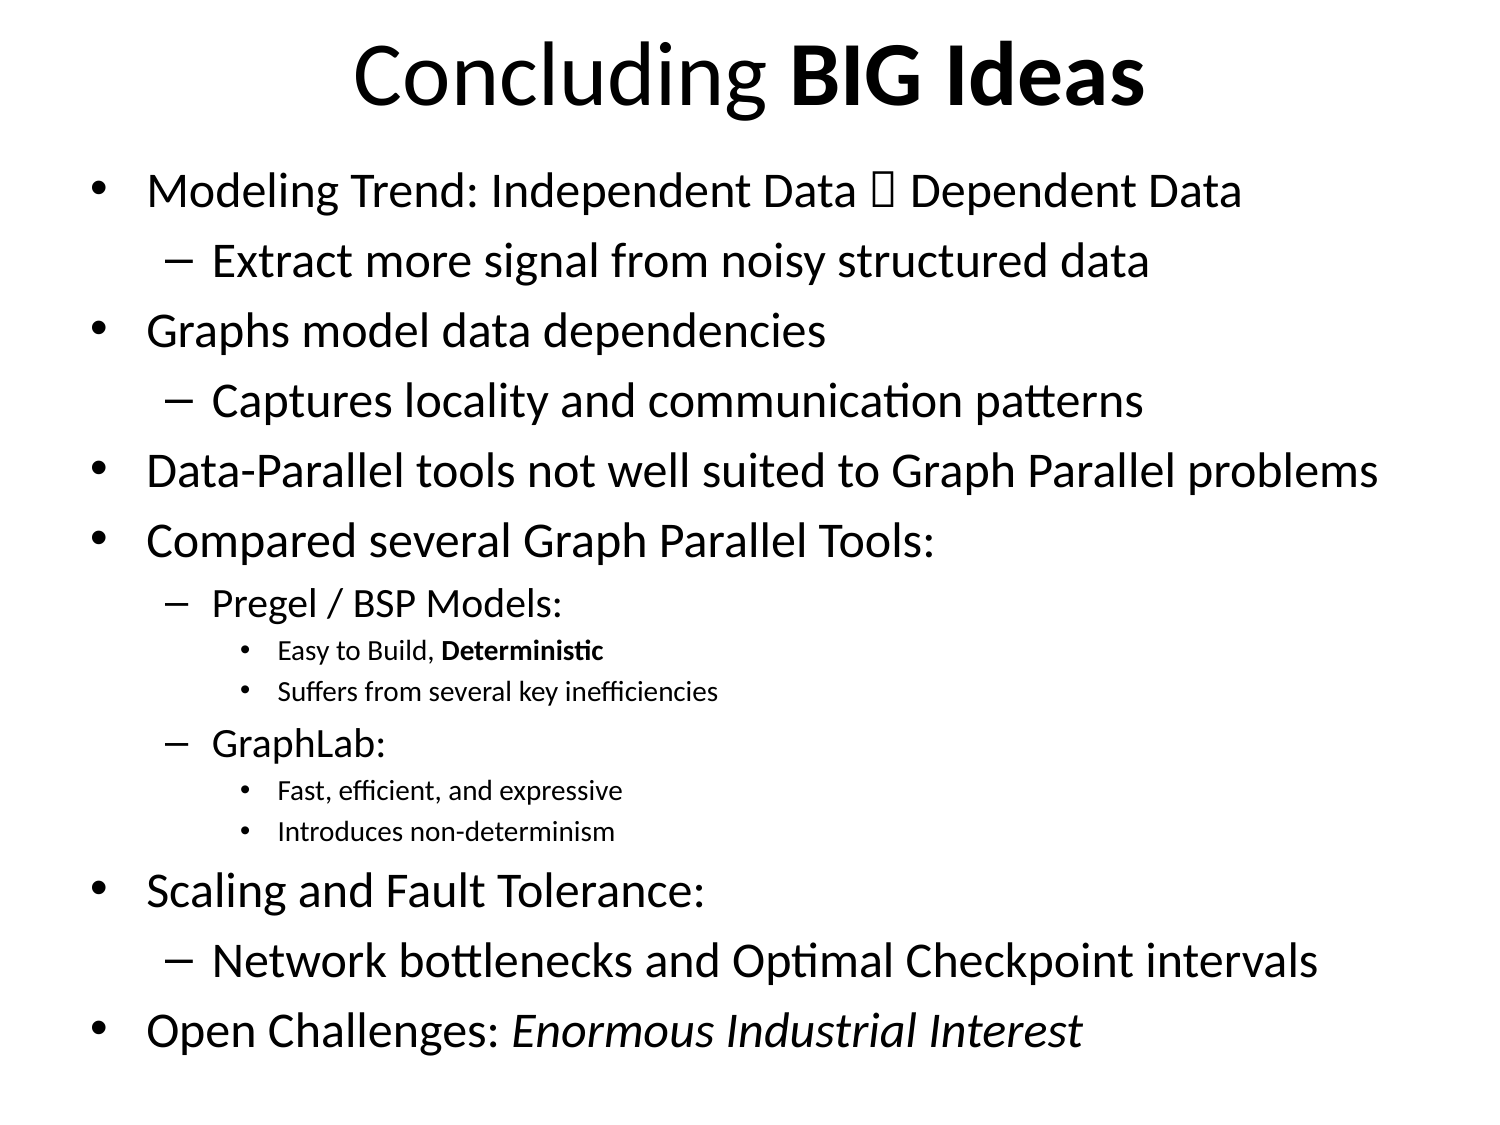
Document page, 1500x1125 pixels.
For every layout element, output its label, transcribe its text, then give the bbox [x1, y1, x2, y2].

list Modeling Trend: Independent Data  Dependent Data Extract more signal from noisy structured data Graphs model data dependencies Captures locality and communication patterns Data-Parallel tools not well suited to Graph Parallel problems Compared several Graph Parallel Tools: Pregel / BSP Models: Easy to Build, Deterministic Suffers from several key inefficiencies GraphLab: Fast, efficient, and expressive Introduces non-determinism Scaling and Fault Tolerance: Network bottlenecks and Optimal Checkpoint intervals Open Challenges: Enormous Industrial Interest [75, 149, 1425, 1013]
title Concluding BIG Ideas [75, 0, 1425, 149]
